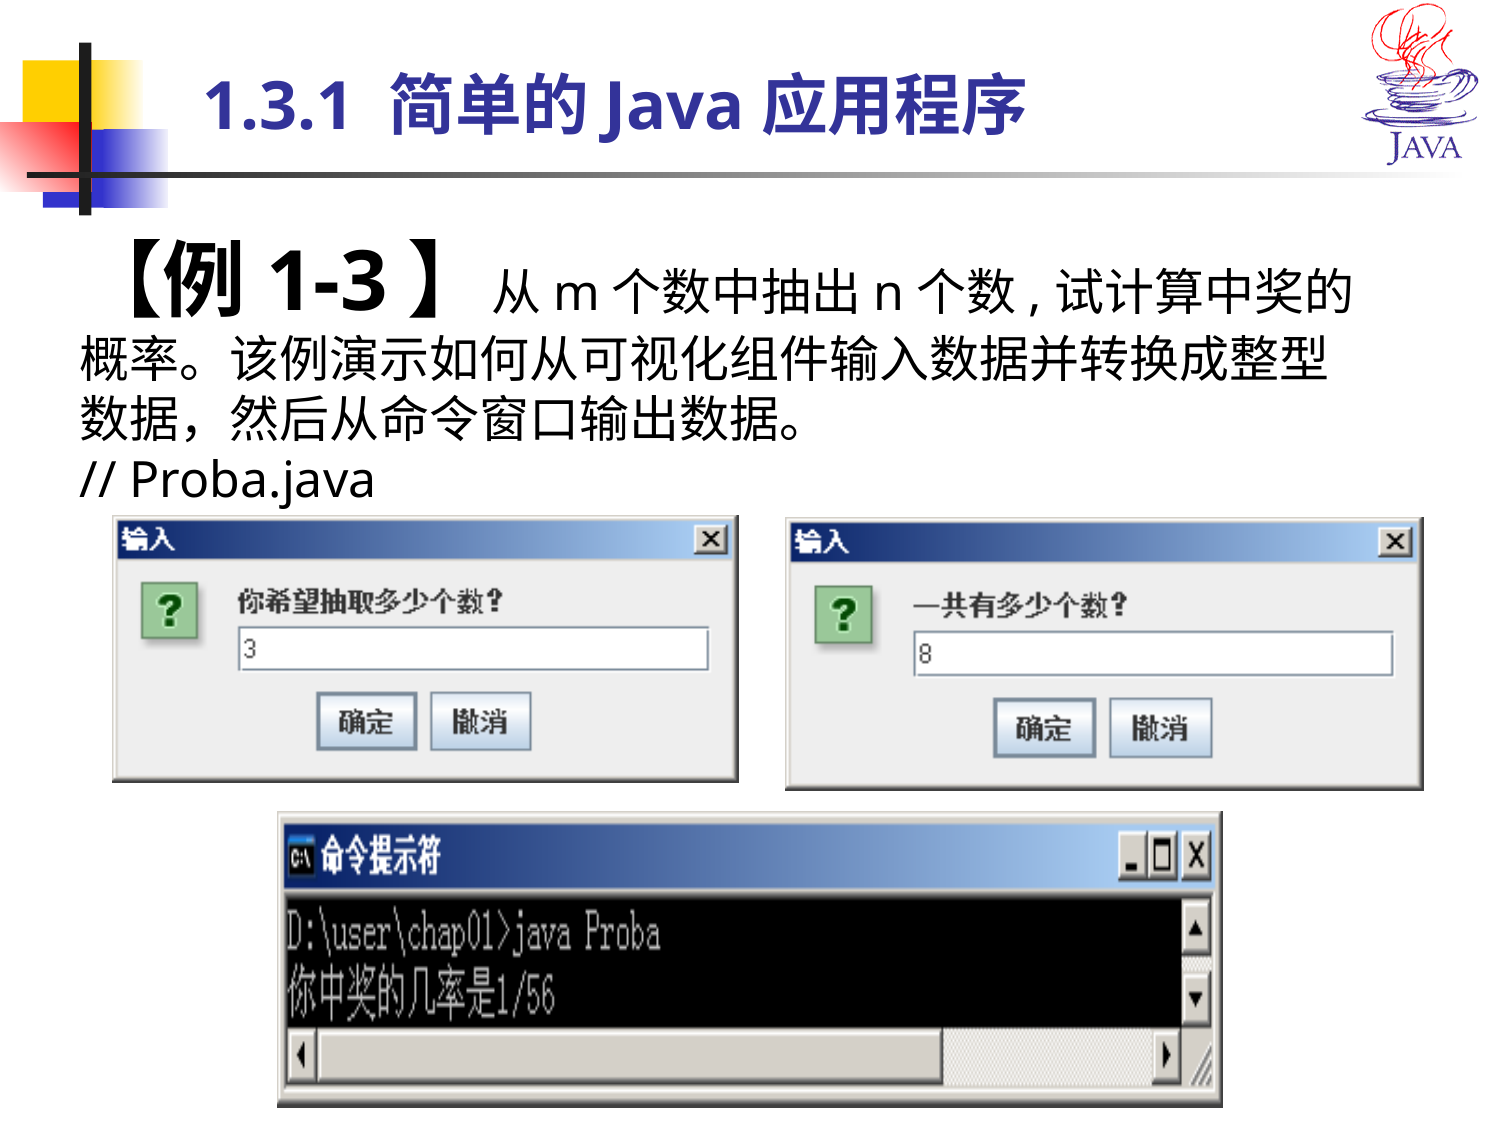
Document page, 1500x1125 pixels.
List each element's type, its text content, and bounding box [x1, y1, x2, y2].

picture [277, 811, 1223, 1108]
title 1.3.1 简单的Java应用程序 [187, 37, 1200, 151]
text_box 【例1-3】从m个数中抽出n个数,试计算中奖的概率。该例演示如何从可视化组件输入数据并转换成整型数据，然后从命令窗口输出数据。 // Proba.java [64, 220, 1388, 515]
picture [111, 515, 739, 783]
picture [1352, 0, 1495, 169]
picture [785, 517, 1424, 791]
